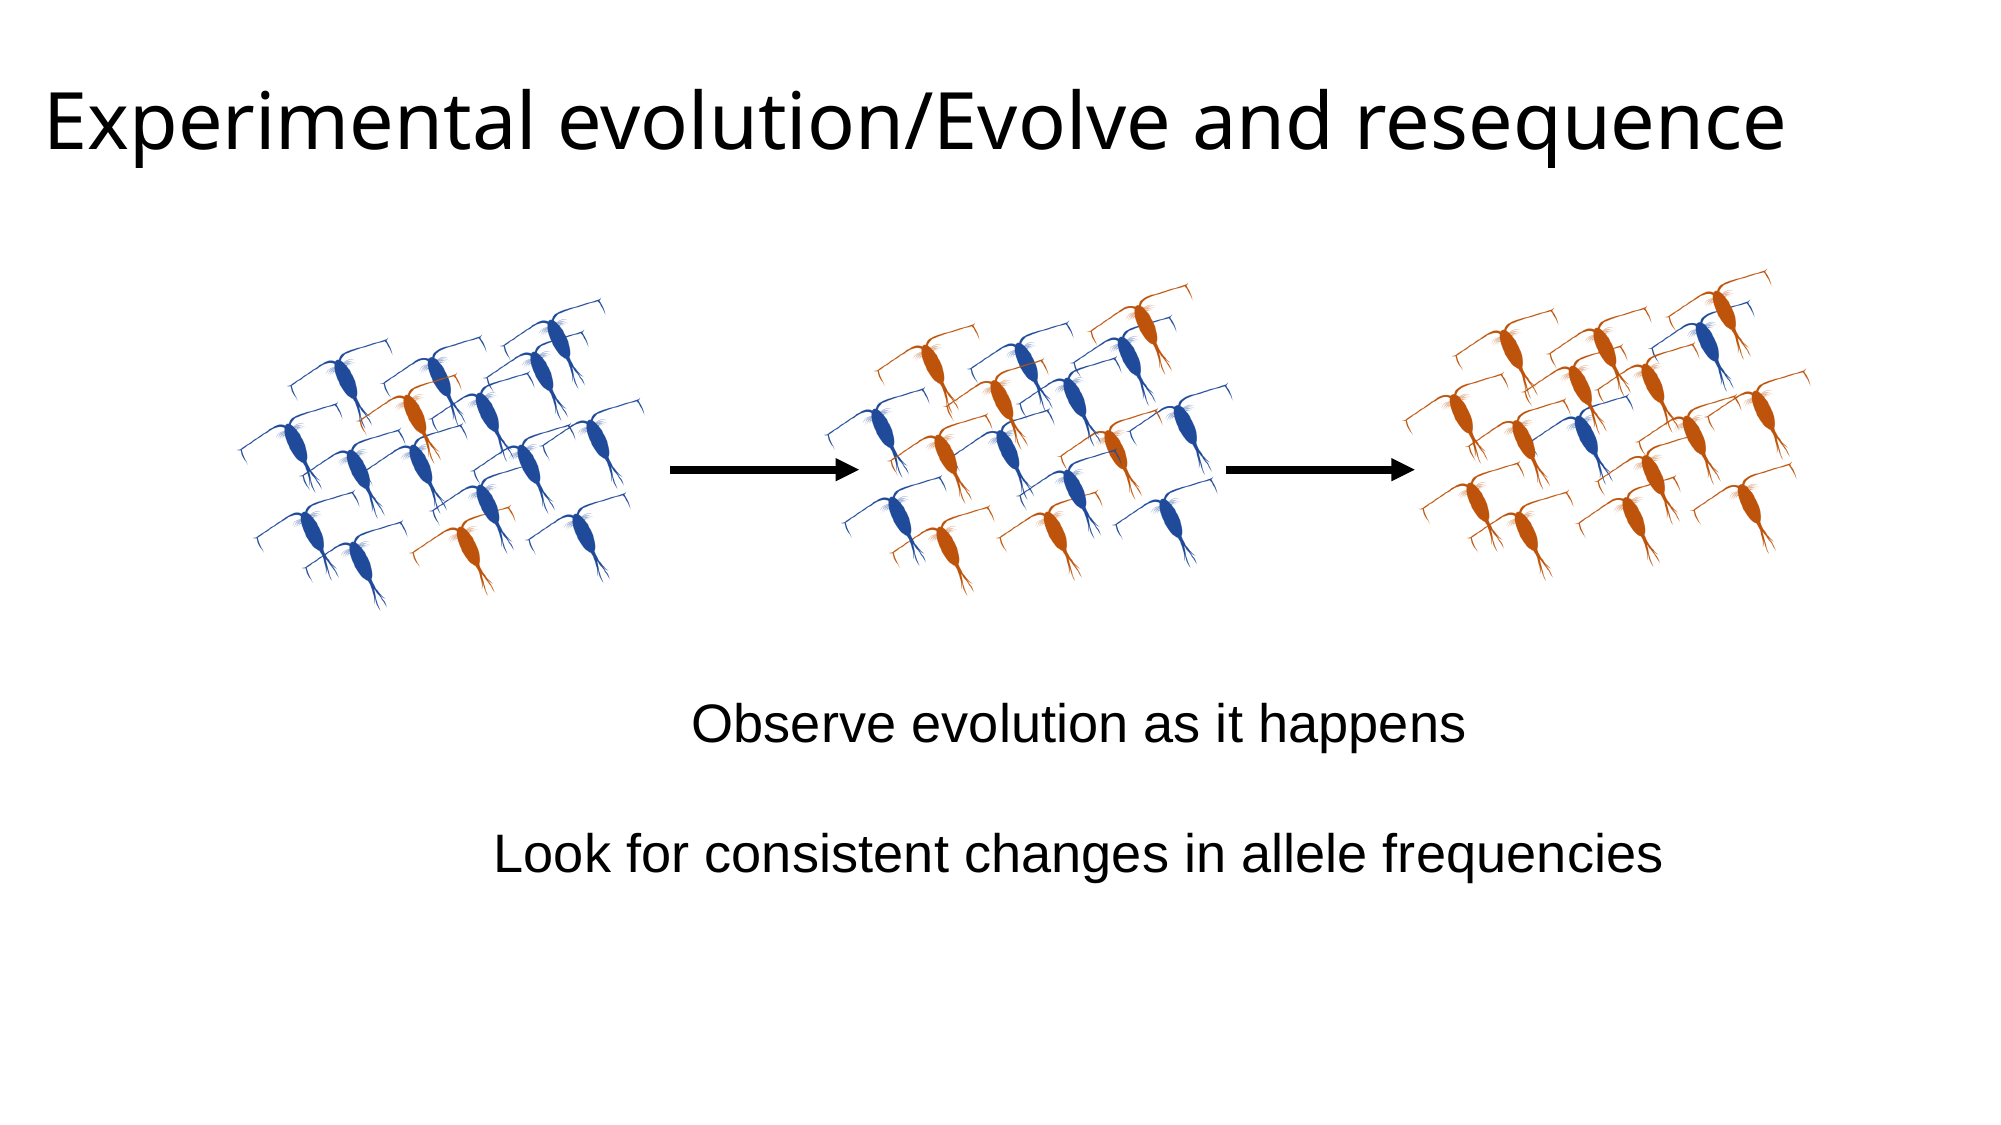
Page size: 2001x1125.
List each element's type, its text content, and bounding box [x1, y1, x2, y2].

title Experimental evolution/Evolve and resequence [28, 14, 1932, 233]
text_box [823, 282, 1232, 596]
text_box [236, 297, 645, 611]
text_box Observe evolution as it happens Look for consistent changes in allele frequencies [454, 680, 1704, 891]
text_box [1401, 268, 1811, 582]
